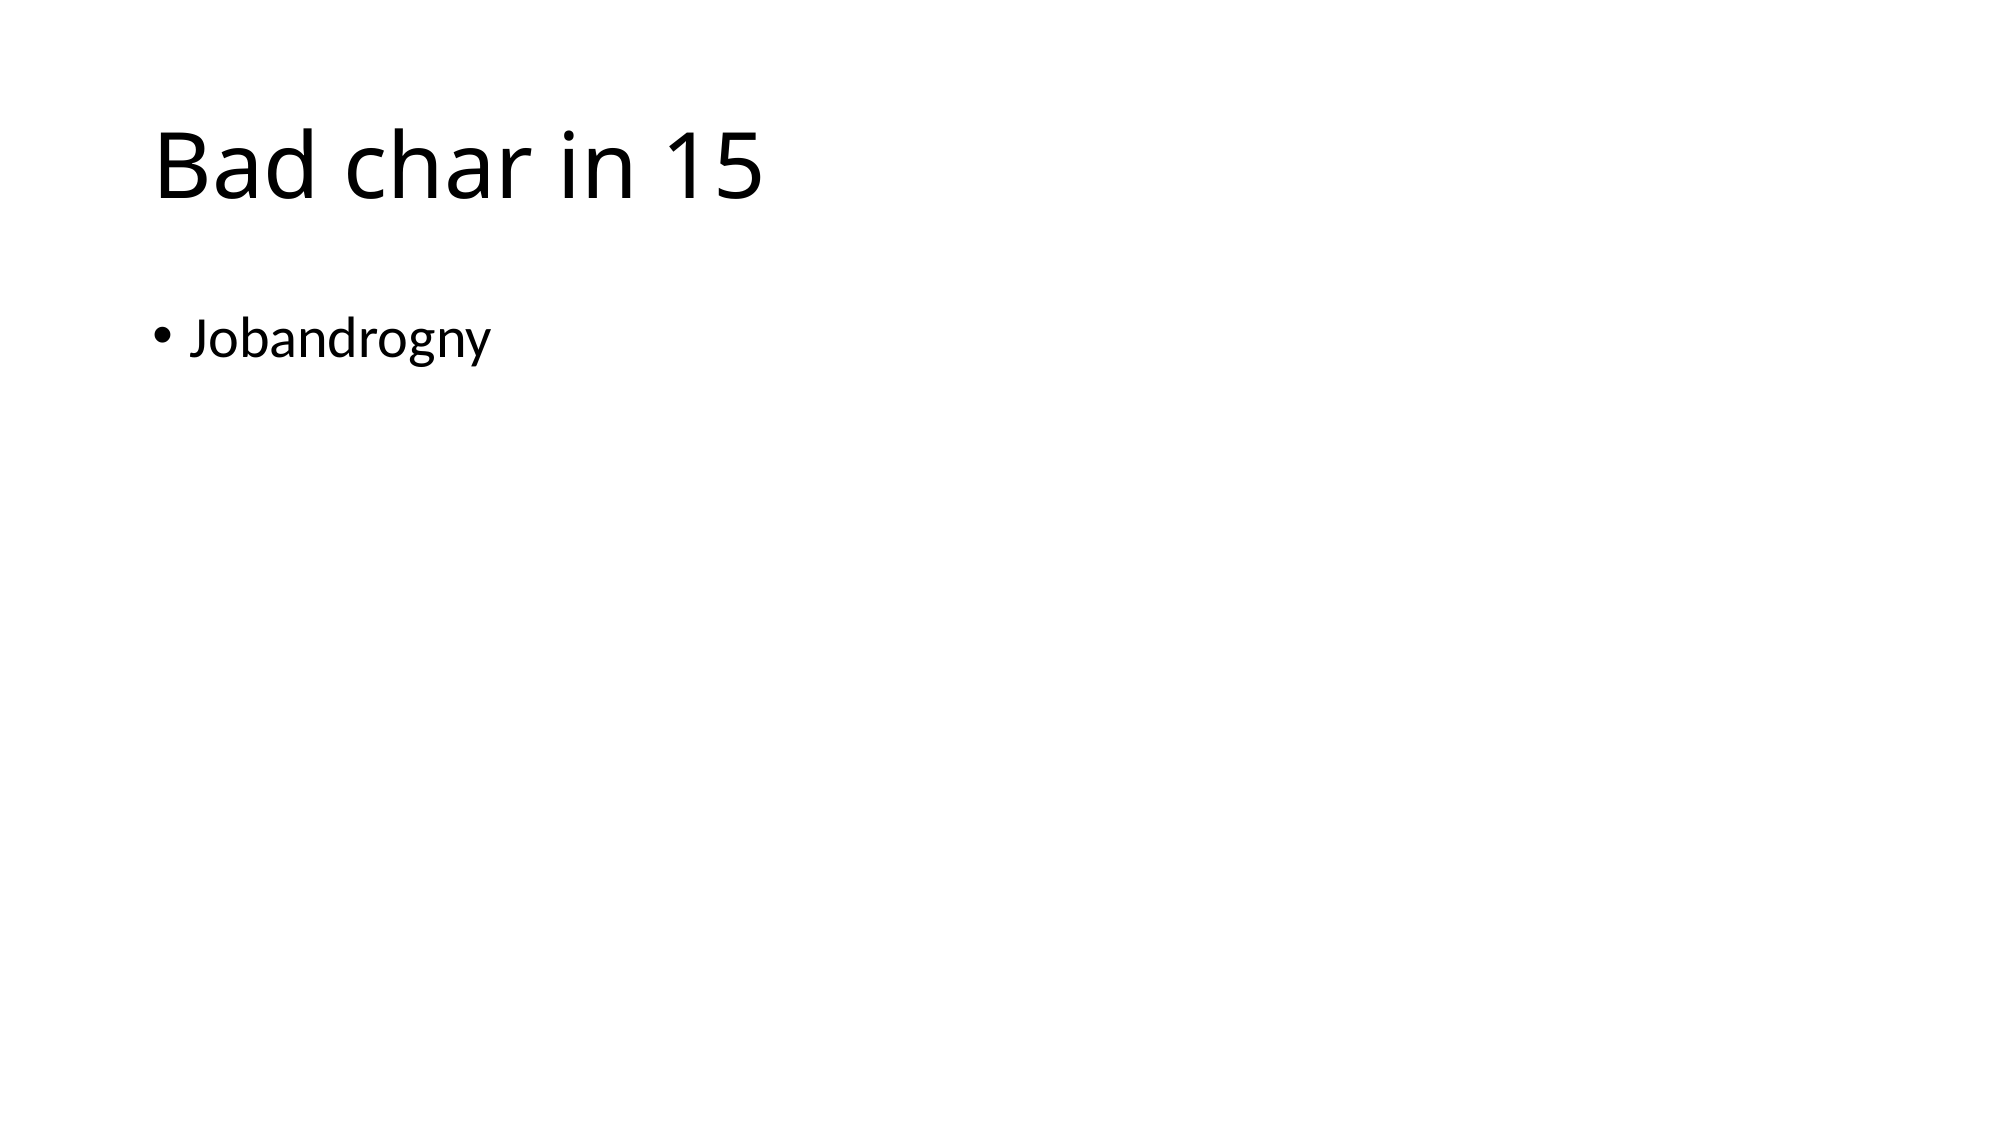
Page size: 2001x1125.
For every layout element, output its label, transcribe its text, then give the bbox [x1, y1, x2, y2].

list Jobandrogny [137, 299, 1863, 1014]
title Bad char in 15 [137, 59, 1863, 278]
